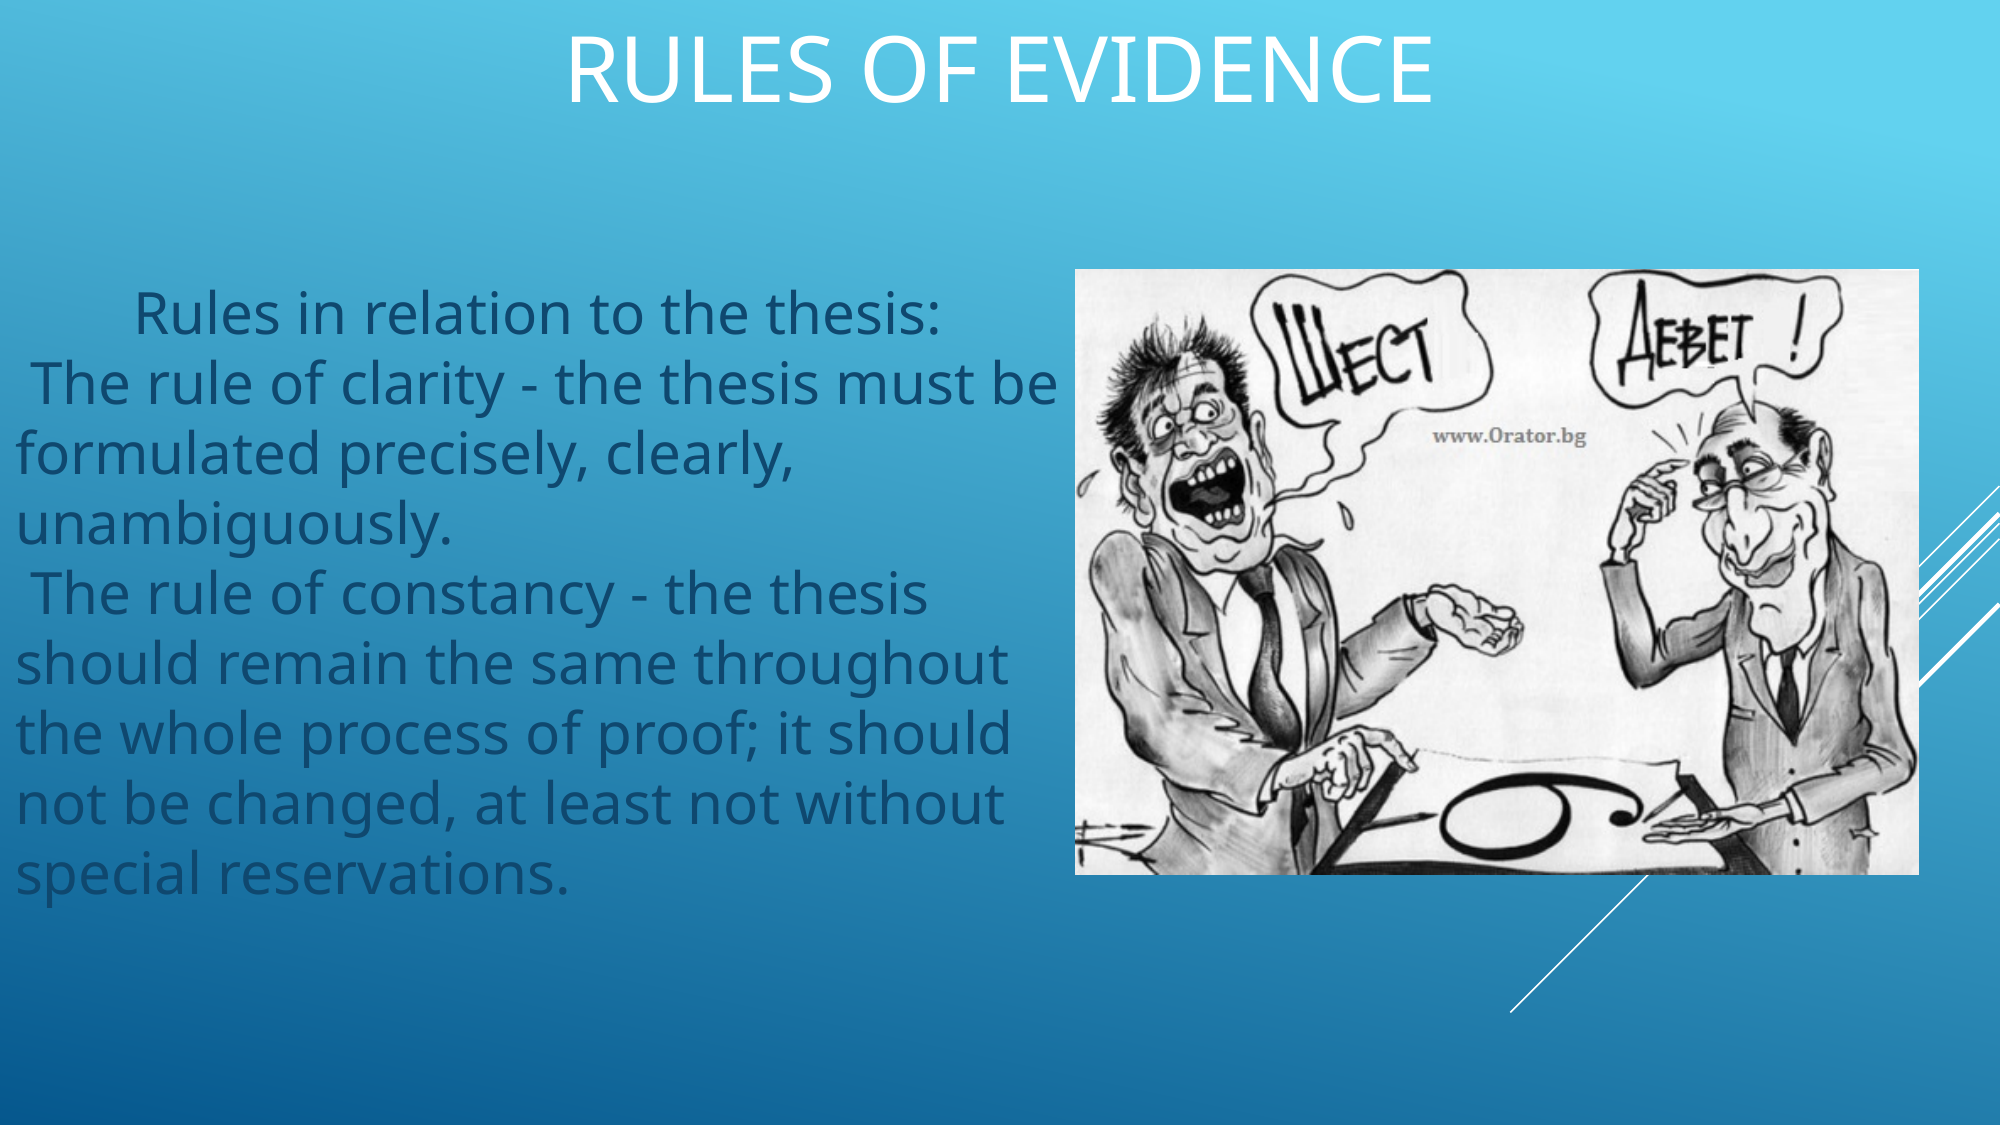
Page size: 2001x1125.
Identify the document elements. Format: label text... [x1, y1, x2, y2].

list Rules in relation to the thesis: The rule of clarity - the thesis must be formulated precisely, clearly, unambiguously. The rule of constancy - the thesis should remain the same throughout the whole process of proof; it should not be changed, at least not without special reservations. [0, 131, 1076, 1050]
title RULES OF EVIDENCE [137, 0, 1863, 132]
picture [1075, 268, 1919, 875]
